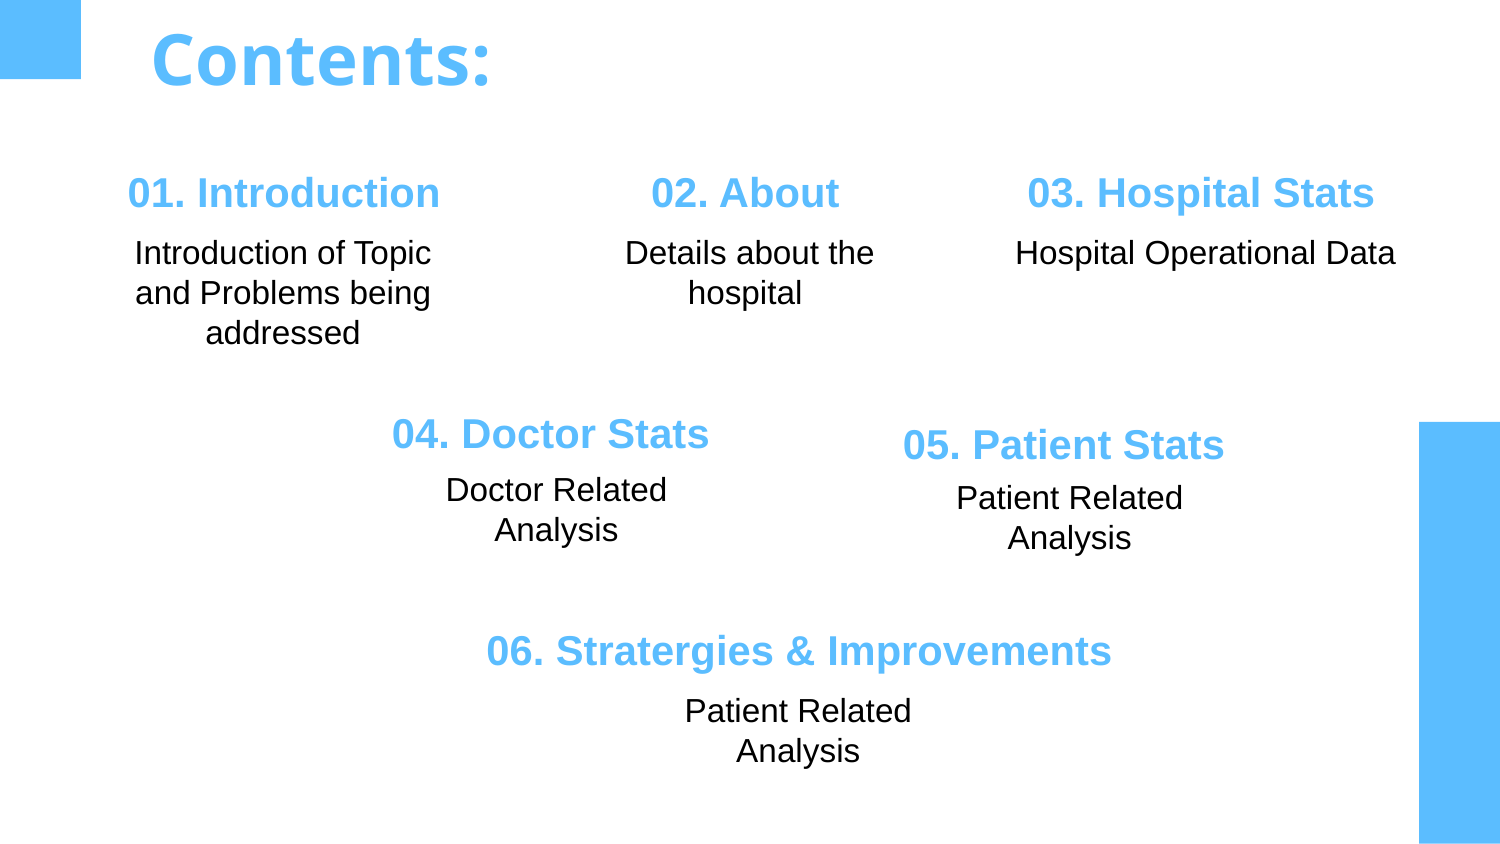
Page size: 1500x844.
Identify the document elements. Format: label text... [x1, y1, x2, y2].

text_box Doctor Related Analysis [371, 461, 742, 556]
text_box Hospital Operational Data [990, 223, 1422, 279]
text_box Introduction of Topic and Problems being addressed [112, 223, 455, 359]
text_box Details about the hospital [578, 223, 922, 319]
text_box 01. Introduction [100, 158, 468, 224]
text_box 04. Doctor Stats [371, 398, 741, 464]
text_box 06. Stratergies & Improvements [466, 616, 1133, 682]
text_box 02. About [580, 158, 923, 224]
text_box Patient Related Analysis [606, 682, 991, 777]
text_box Patient Related Analysis [878, 475, 1262, 564]
text_box 03. Hospital Stats [991, 158, 1423, 224]
title Contents: [135, 0, 1361, 112]
text_box 05. Patient Stats [878, 410, 1262, 475]
